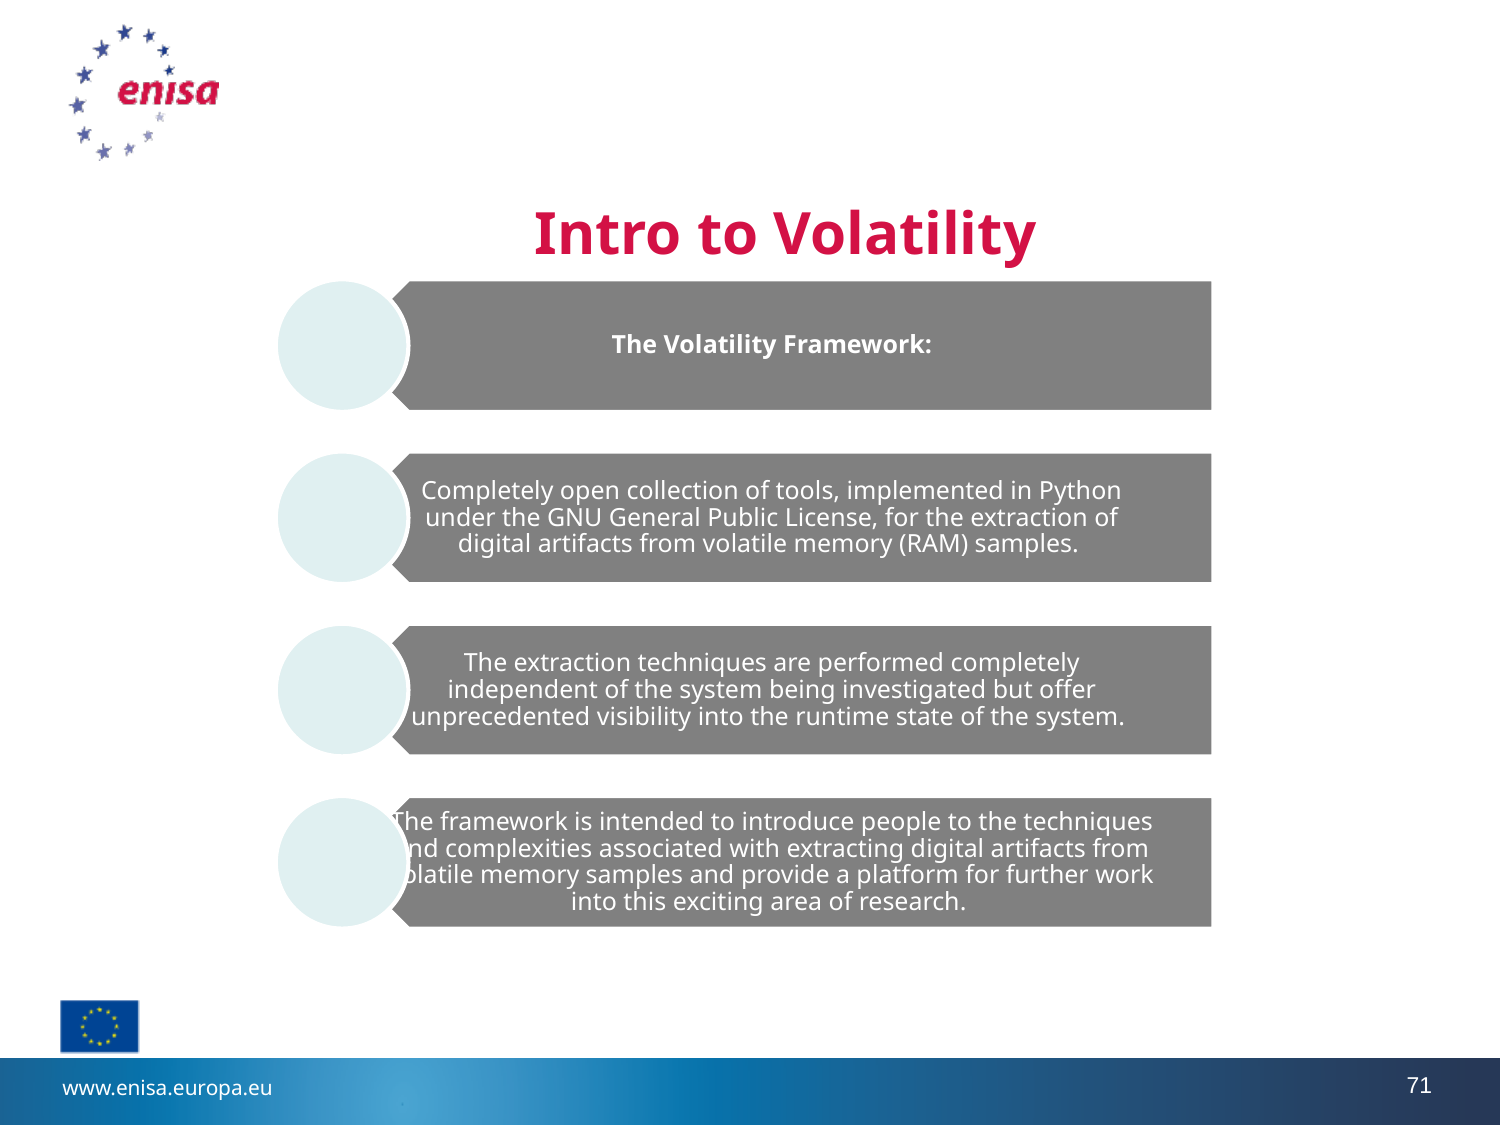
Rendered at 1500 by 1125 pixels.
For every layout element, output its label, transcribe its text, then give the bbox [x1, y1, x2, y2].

title Intro to Volatility [135, 174, 1436, 288]
picture [0, 1058, 132, 1125]
picture [142, 1058, 147, 1125]
picture [180, 1058, 667, 1125]
picture [724, 1058, 1500, 1125]
picture [134, 1058, 140, 1125]
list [89, 278, 1400, 930]
picture [708, 1058, 713, 1125]
picture [715, 1058, 721, 1125]
picture [68, 23, 219, 161]
picture [59, 999, 140, 1054]
